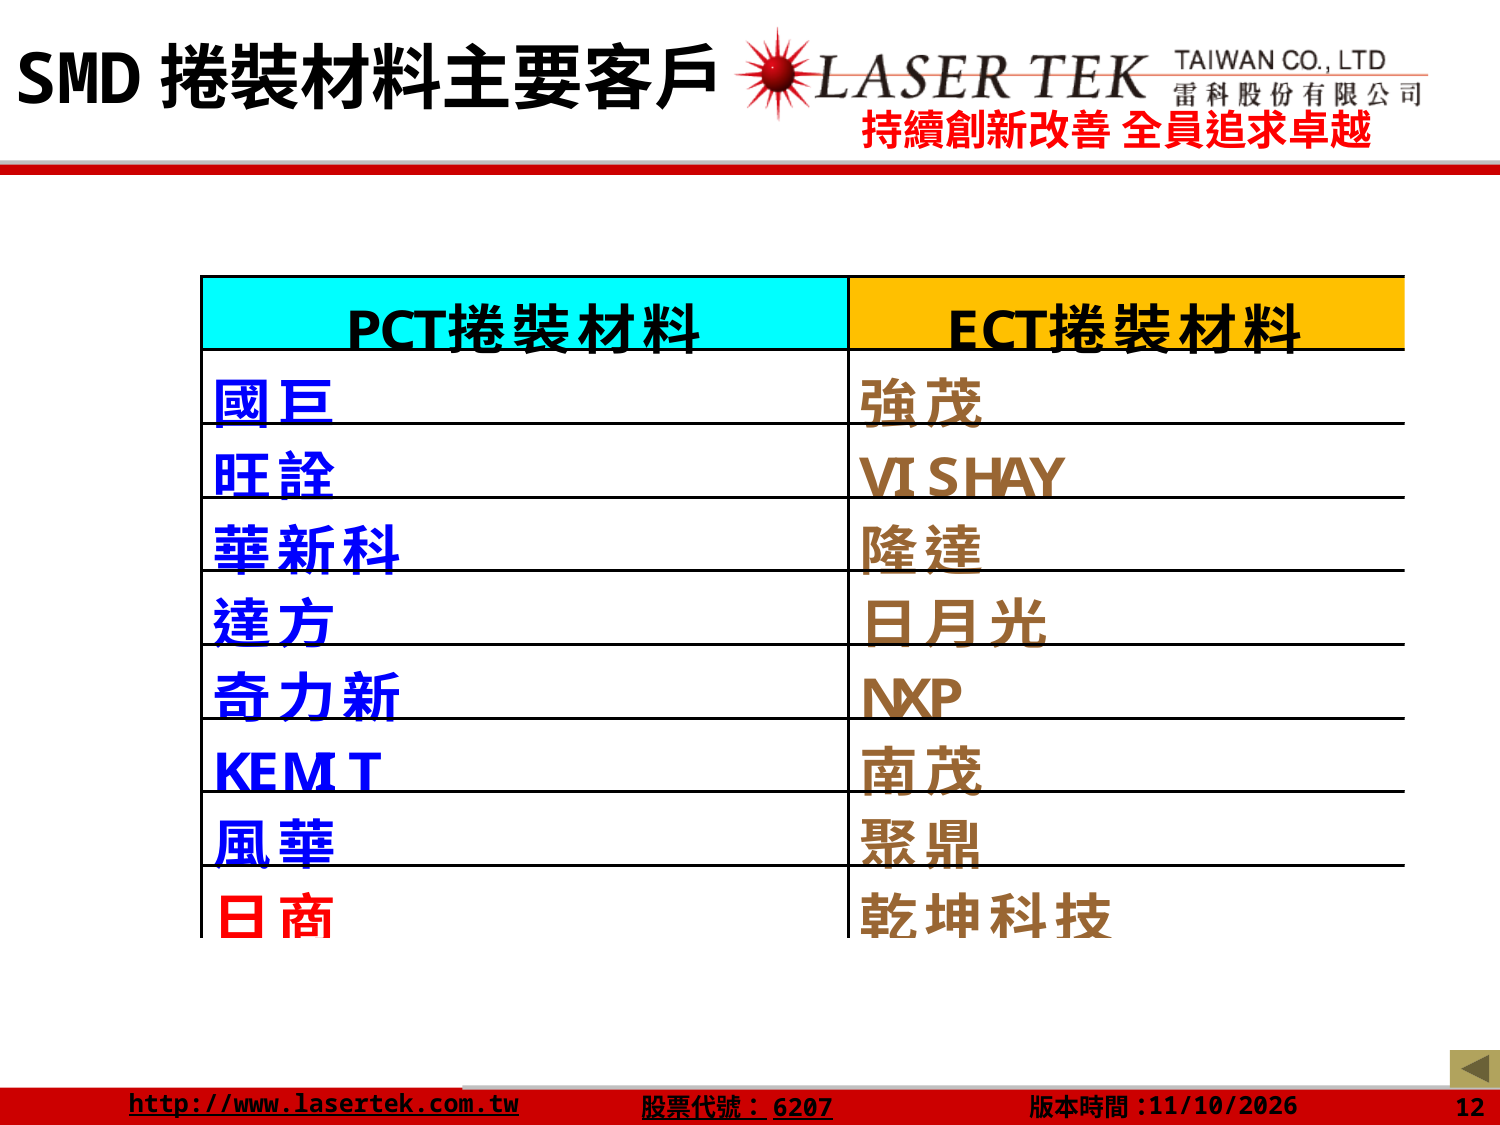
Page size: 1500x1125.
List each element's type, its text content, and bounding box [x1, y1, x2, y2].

text_box SMD捲裝材料主要客戶 [0, 0, 813, 125]
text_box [199, 274, 1408, 941]
text_box [1449, 1050, 1500, 1088]
slide_number 12 [1415, 1083, 1500, 1125]
picture [673, 4, 1498, 674]
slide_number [1133, 1084, 1397, 1125]
text_box [980, 137, 1286, 183]
